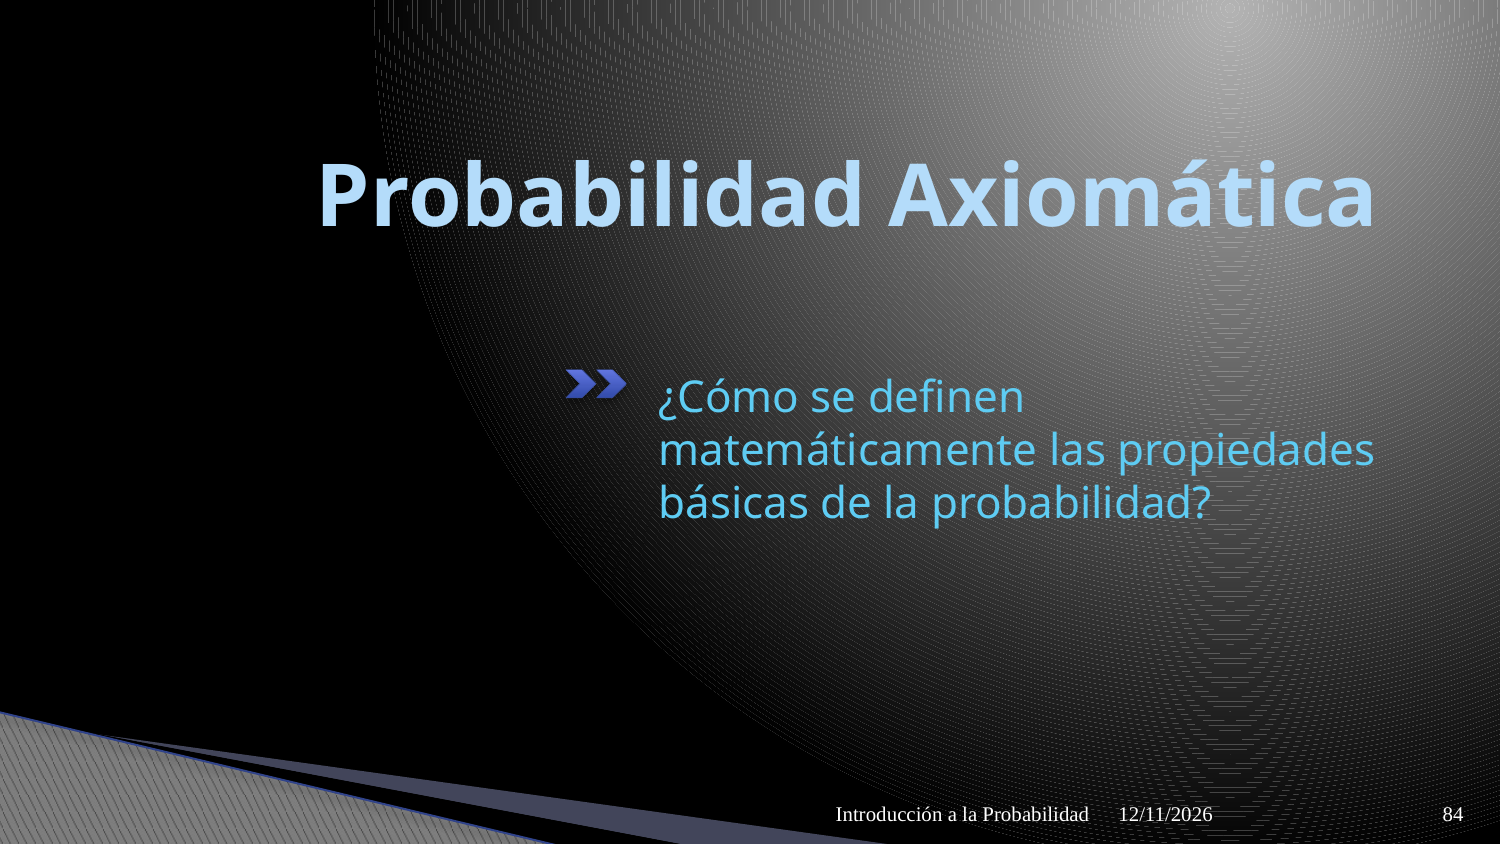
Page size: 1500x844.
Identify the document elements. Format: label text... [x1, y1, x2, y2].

footer Introducción a la Probabilidad [718, 788, 1105, 834]
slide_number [1105, 788, 1418, 834]
list ¿Cómo se definen matemáticamente las propiedades básicas de la probabilidad? [643, 360, 1394, 540]
title Probabilidad Axiomática [118, 130, 1394, 356]
slide_number 84 [1418, 788, 1479, 834]
picture [0, 714, 542, 844]
